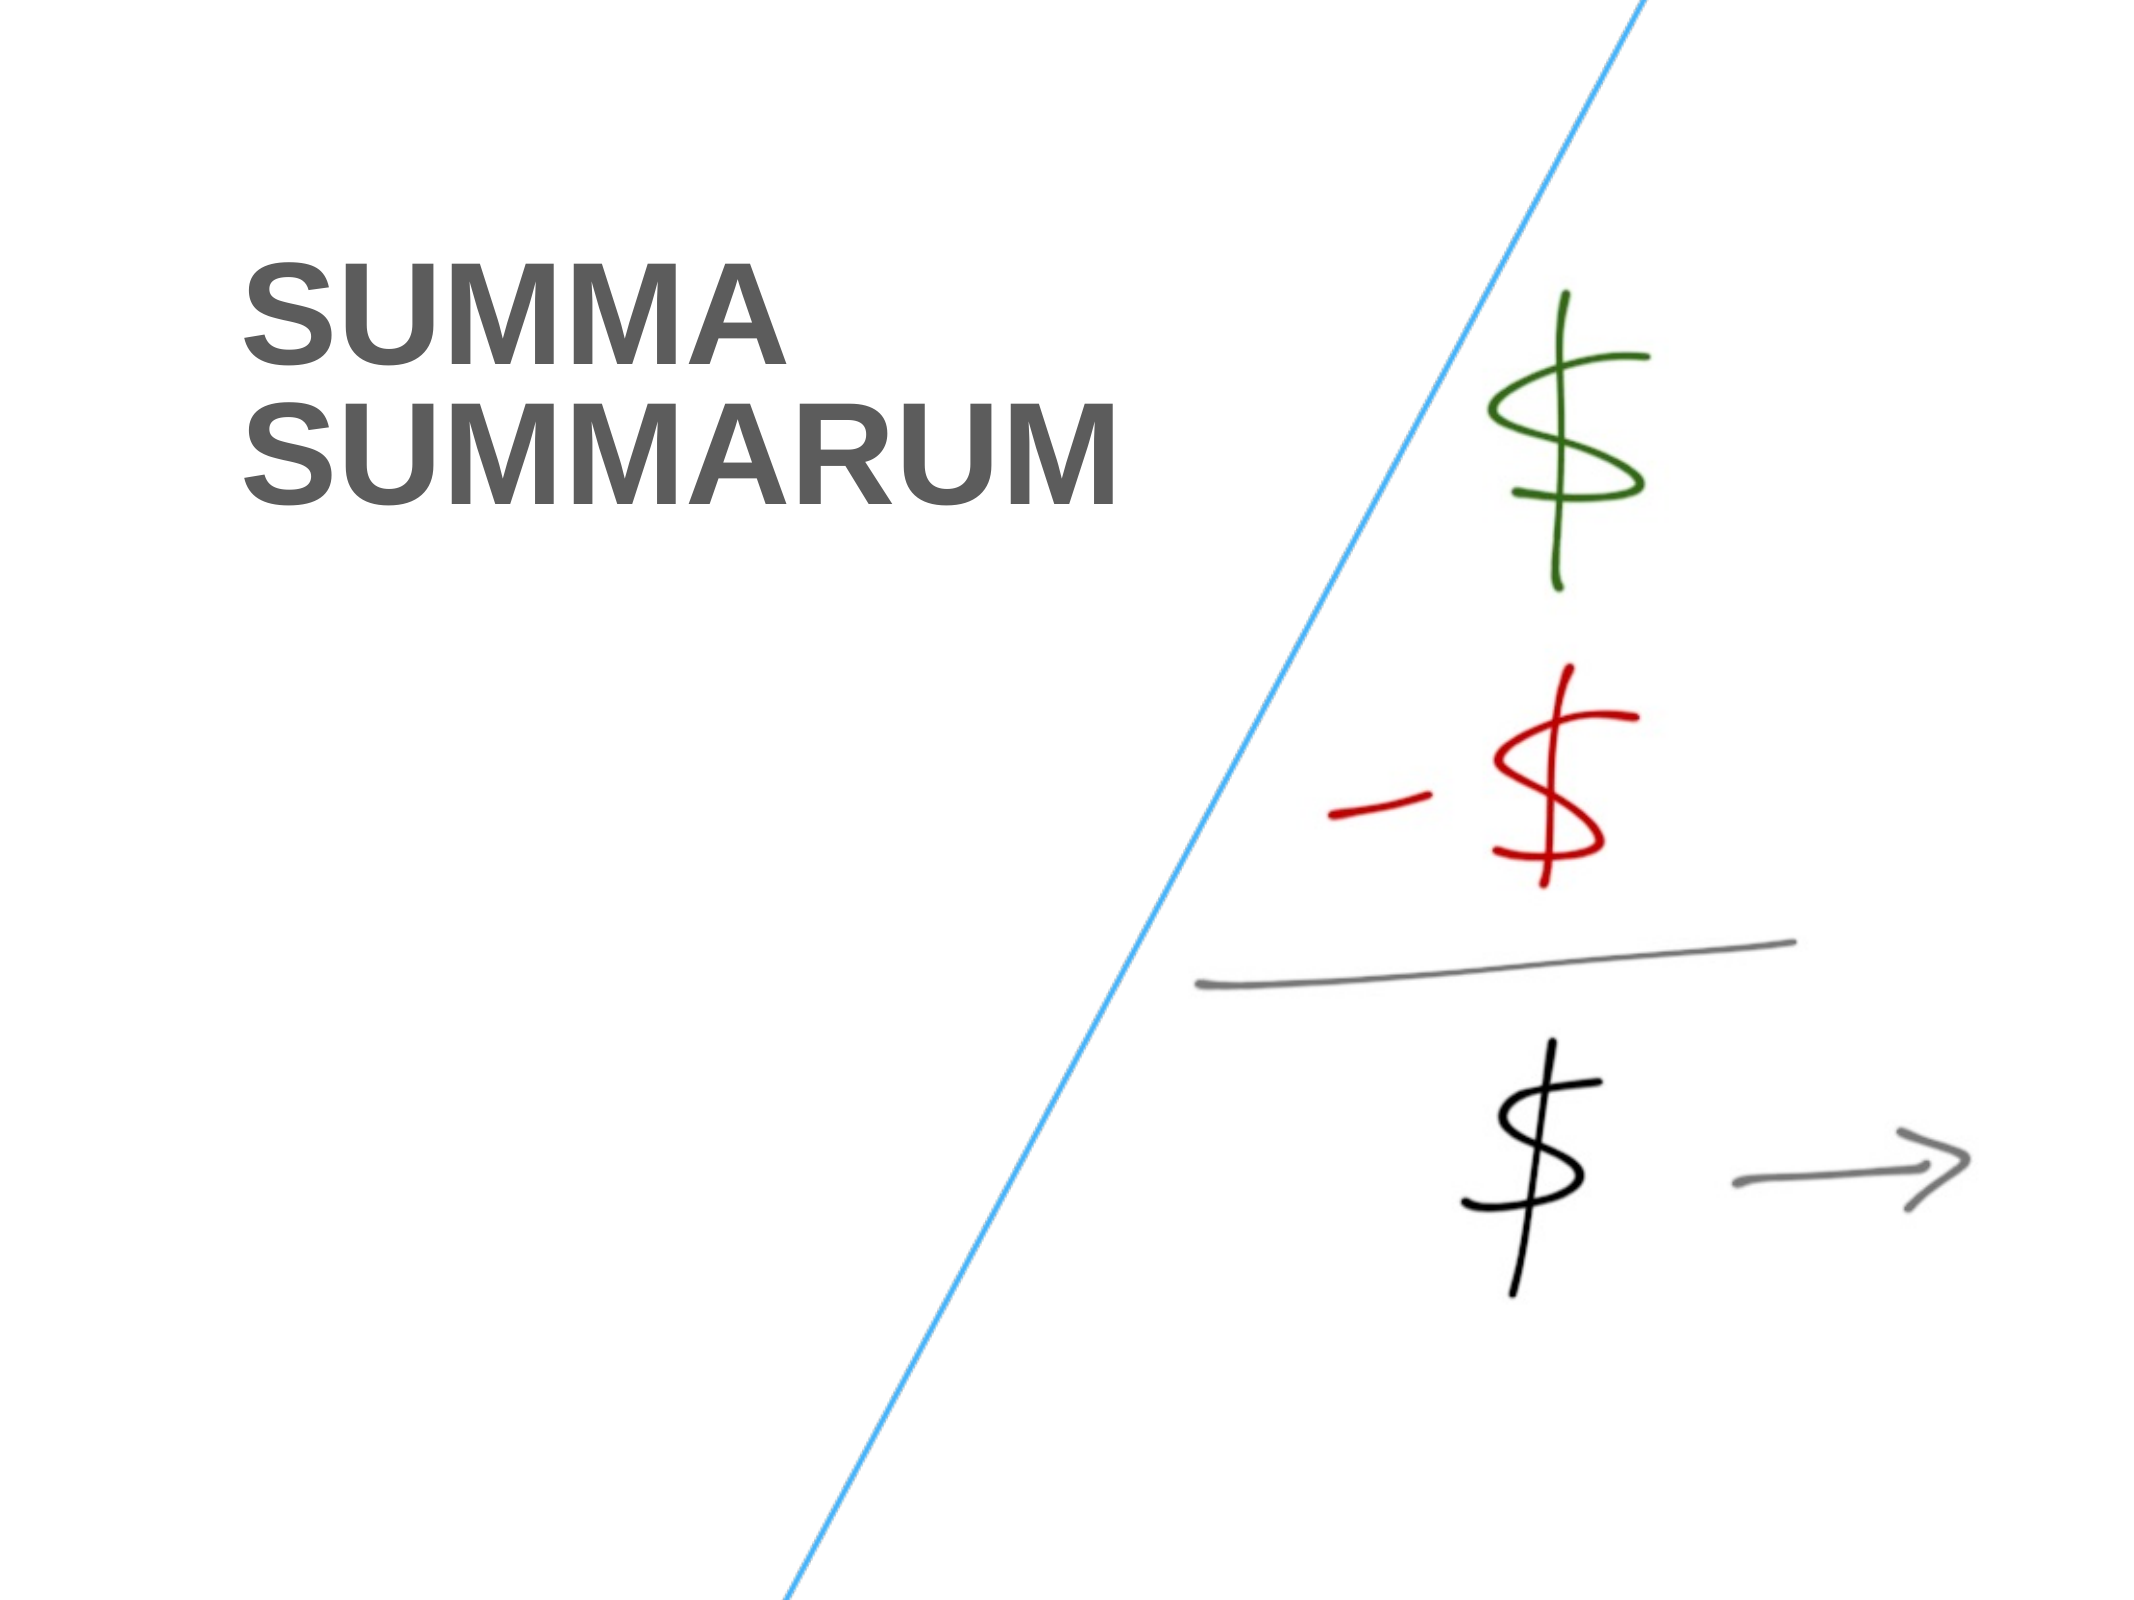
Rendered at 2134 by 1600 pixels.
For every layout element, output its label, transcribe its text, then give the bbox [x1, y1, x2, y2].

title SUMMA SUMMARUM [228, 87, 758, 699]
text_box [763, 0, 2134, 1600]
